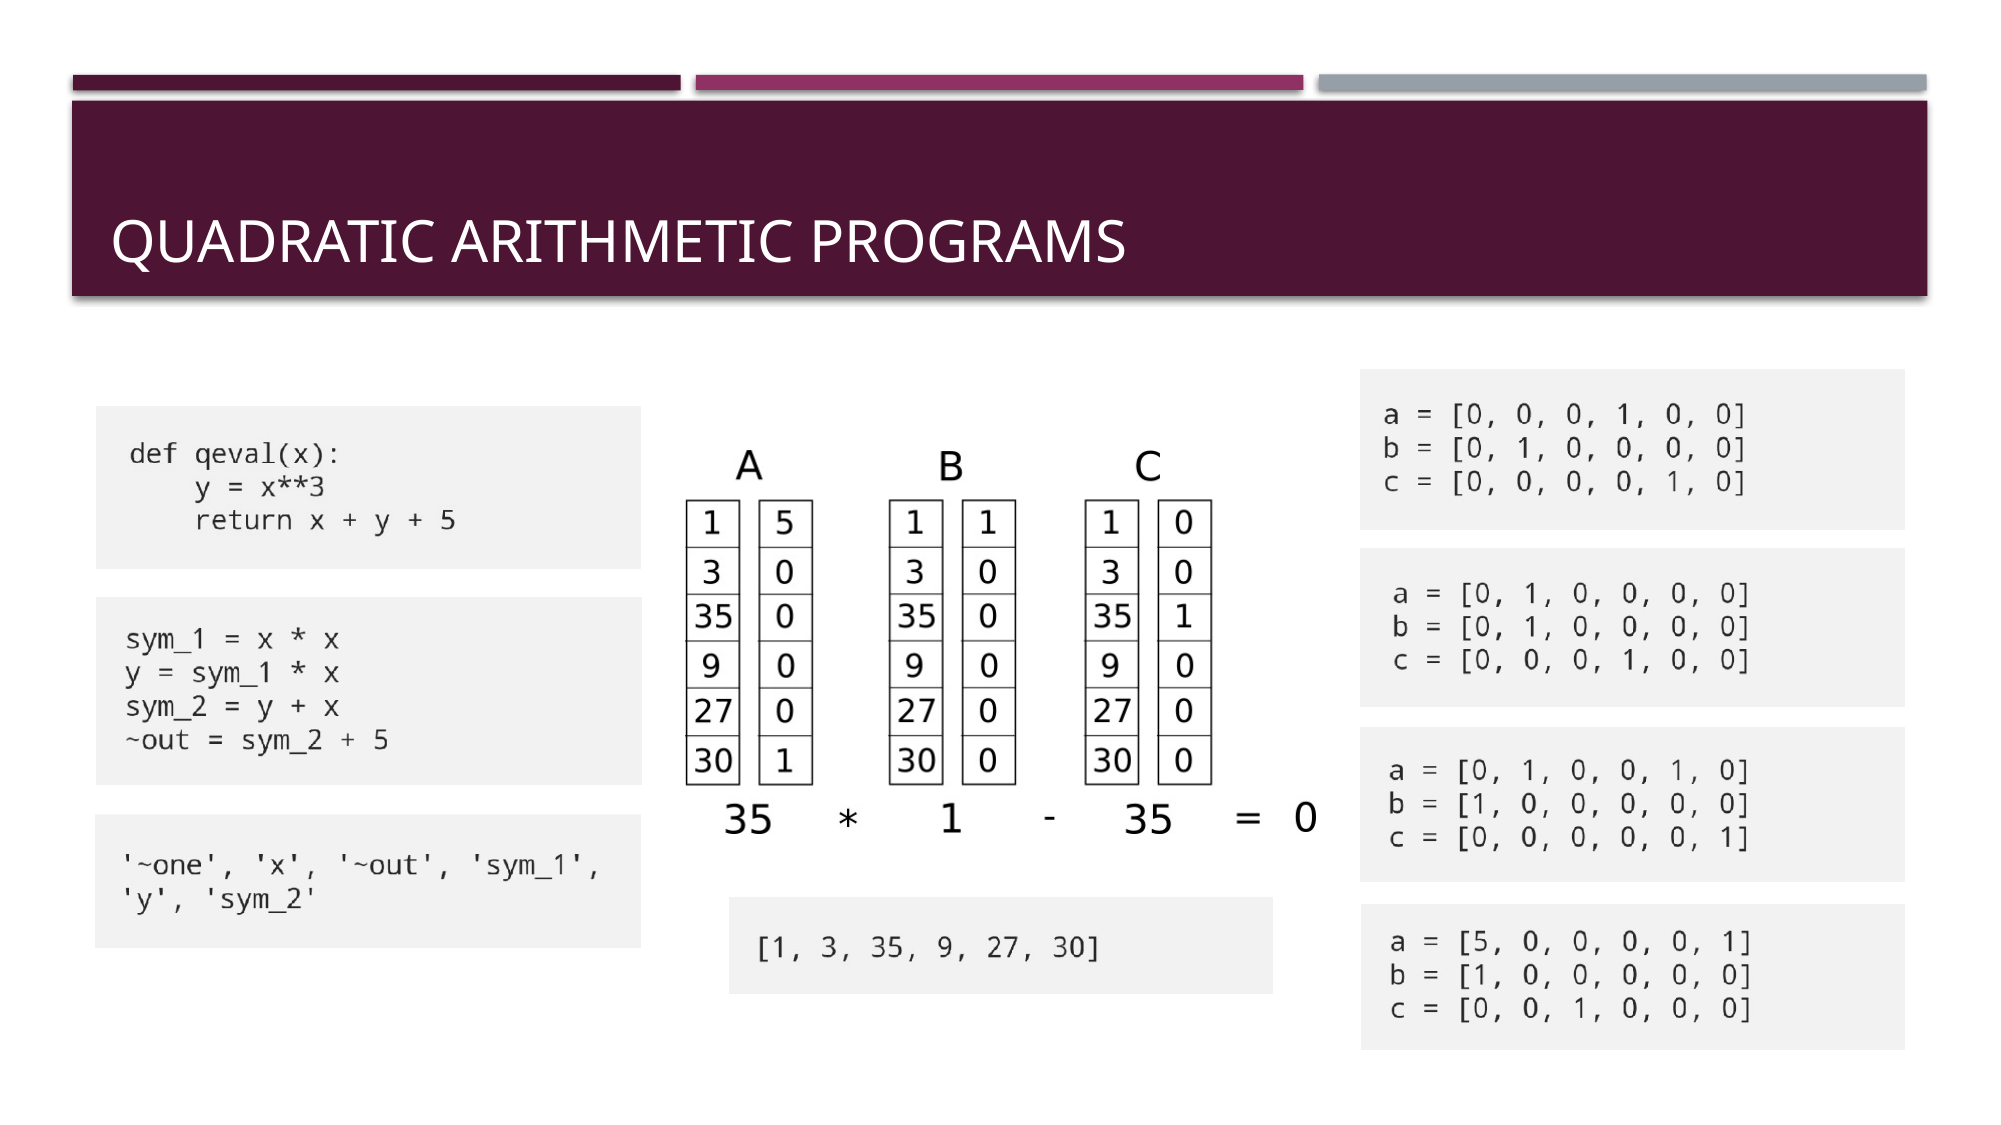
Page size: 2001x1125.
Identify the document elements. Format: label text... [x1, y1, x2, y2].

picture [1359, 547, 1906, 707]
picture [96, 596, 642, 785]
picture [685, 449, 1317, 834]
picture [1359, 727, 1906, 883]
picture [94, 812, 642, 949]
picture [1359, 368, 1906, 531]
picture [728, 897, 1273, 994]
title Quadratic Arithmetic Programs [95, 115, 1905, 282]
picture [1360, 903, 1906, 1051]
picture [95, 405, 642, 569]
